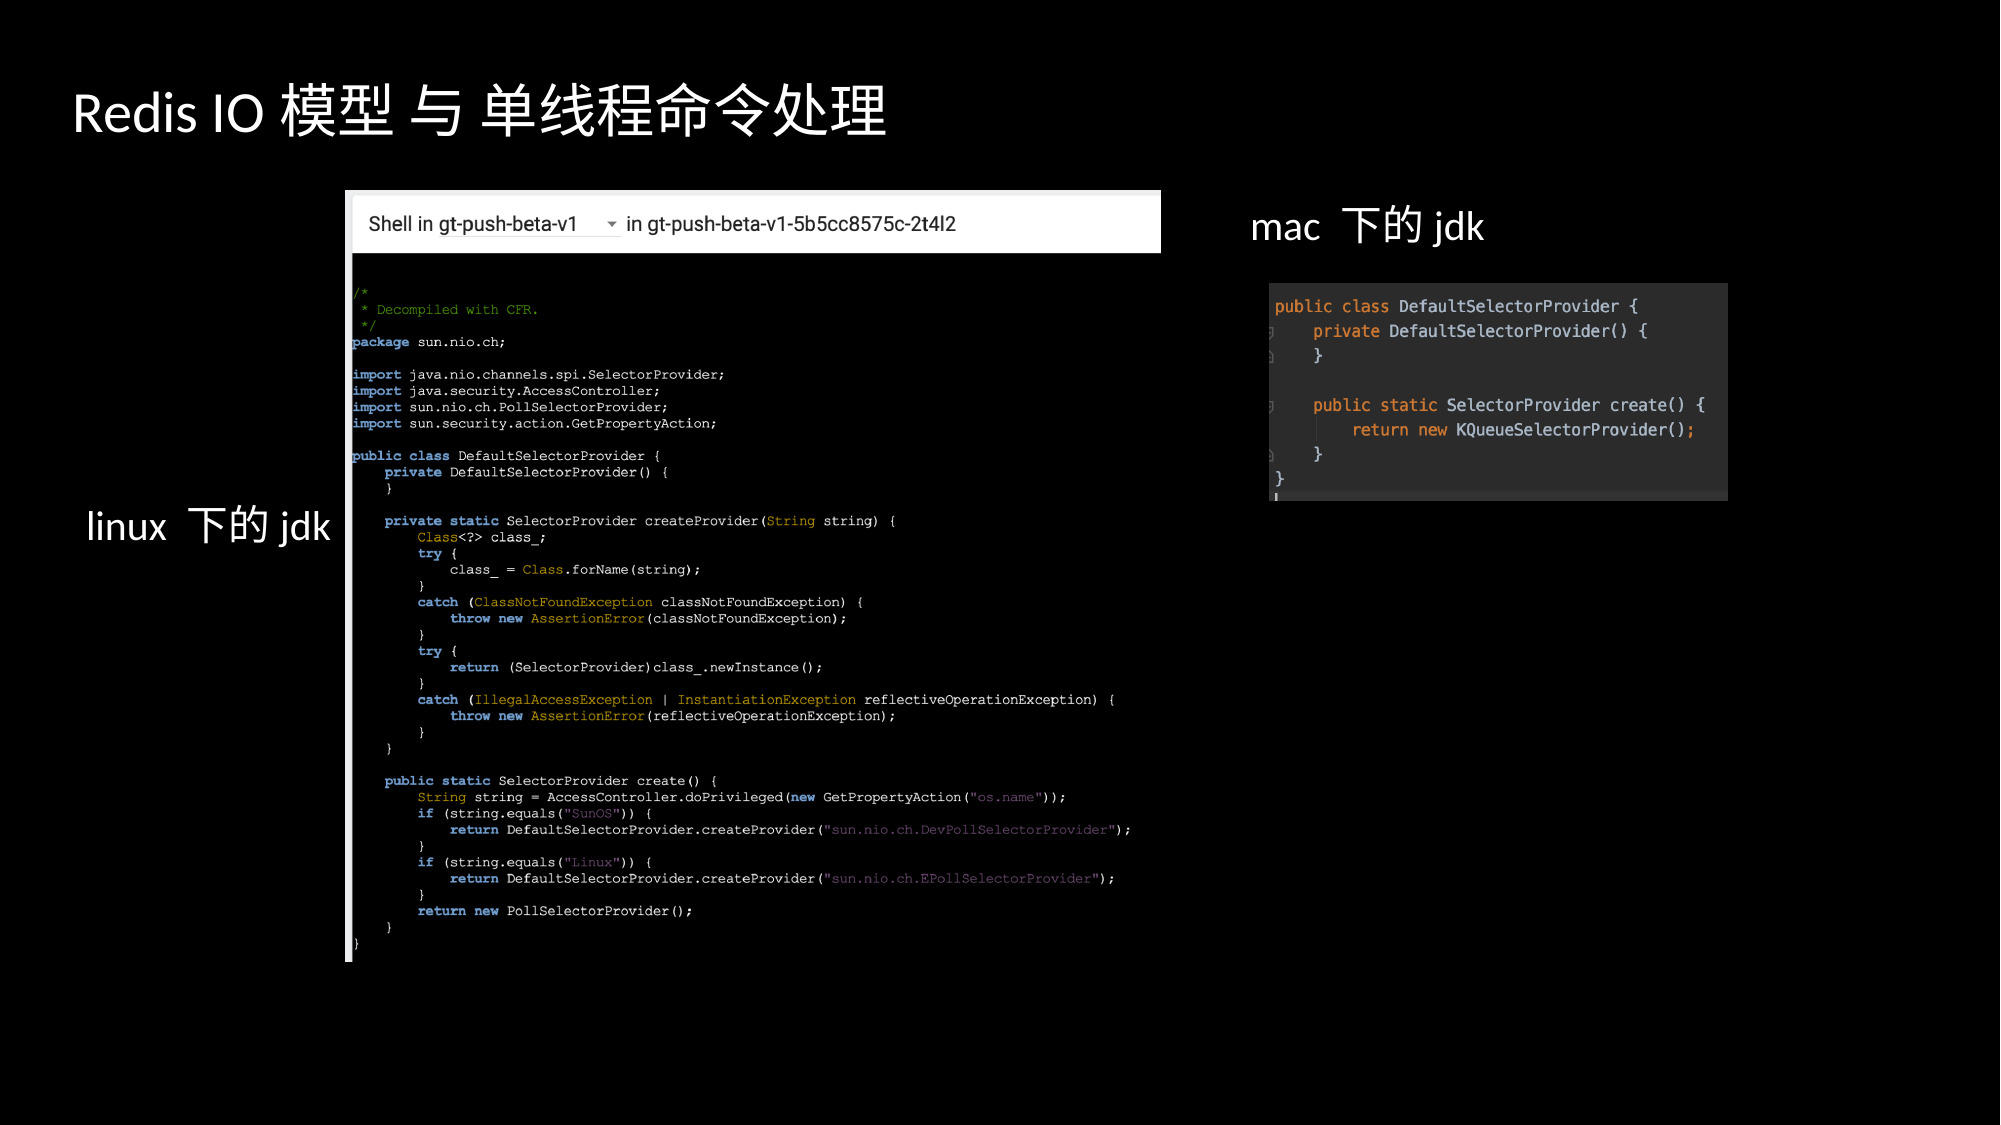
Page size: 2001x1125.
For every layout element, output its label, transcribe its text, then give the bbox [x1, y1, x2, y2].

text_box mac 下的jdk linux 下的jdk [71, 191, 345, 756]
picture [345, 190, 1161, 962]
text_box mac 下的jdk linux 下的jdk [1161, 191, 1751, 756]
text_box Redis IO模型 与 单线程命令处理 [58, 66, 1448, 152]
picture [1269, 283, 1728, 501]
